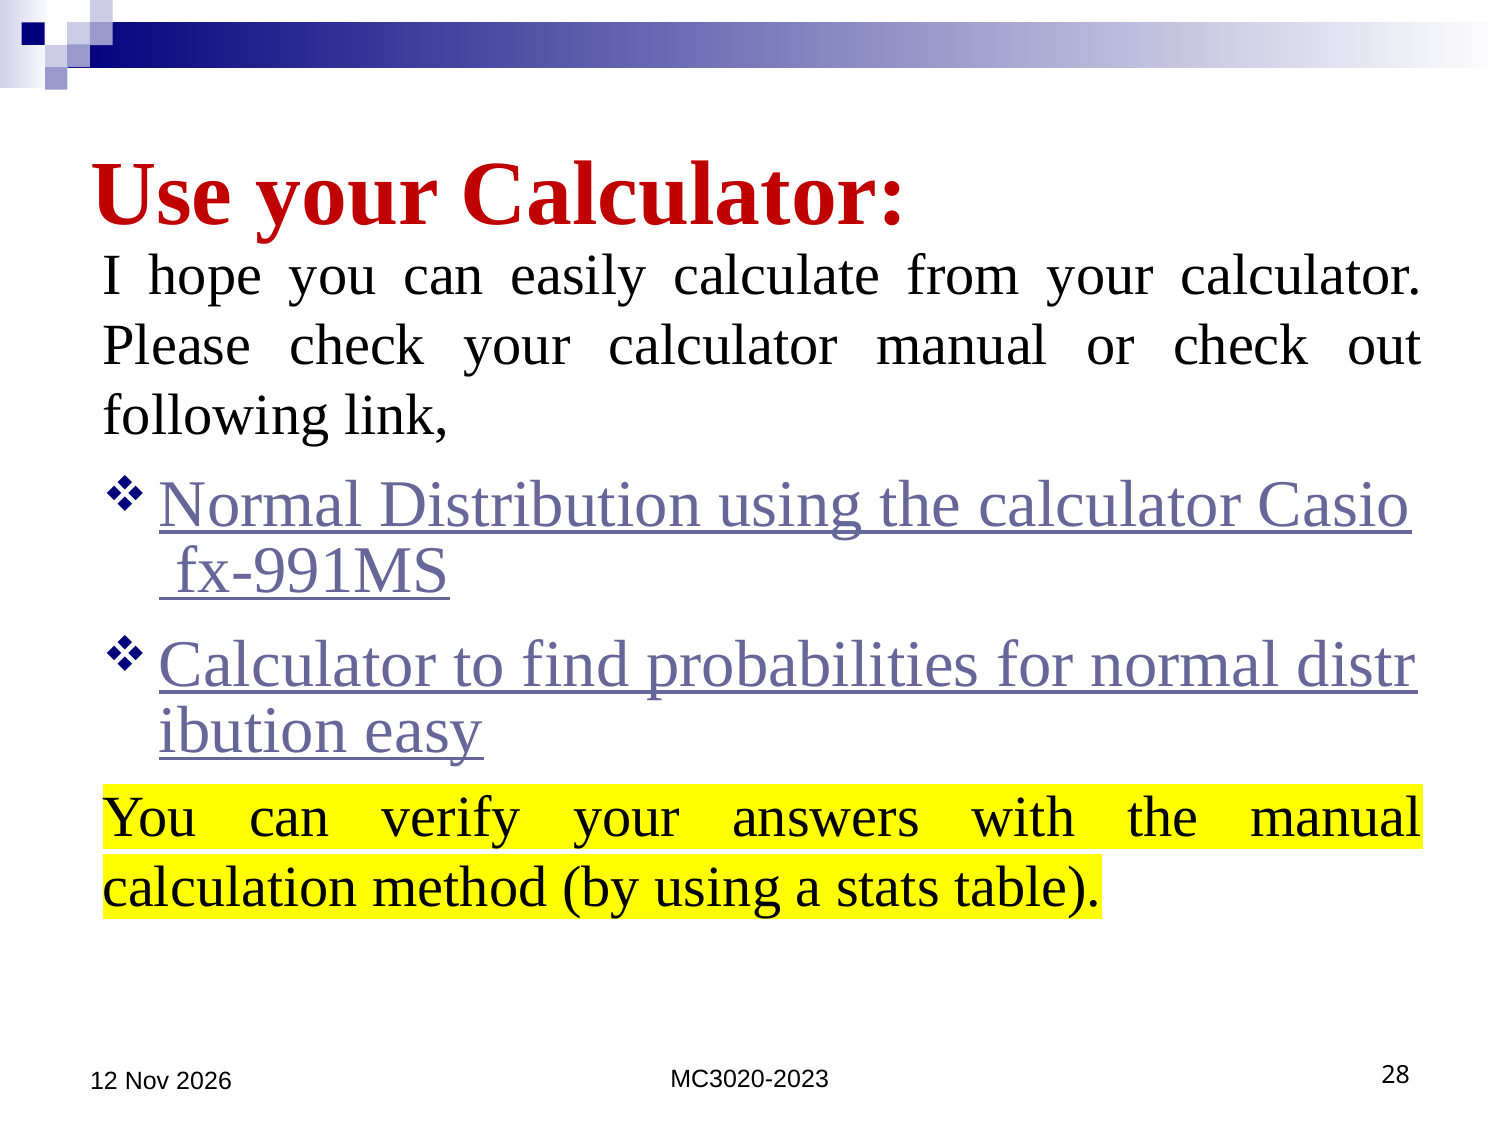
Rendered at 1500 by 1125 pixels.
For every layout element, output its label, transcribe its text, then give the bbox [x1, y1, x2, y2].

slide_number 28 [1074, 1025, 1425, 1100]
footer MC3020-2023 [512, 1025, 988, 1100]
title Use your Calculator: [75, 75, 1425, 300]
slide_number 30-May-23 [75, 1024, 425, 1103]
list I hope you can easily calculate from your calculator. Please check your calculator manual or check out following link, Normal Distribution using the calculator Casio fx-991MS Calculator to find probabilities for normal distribution easy You can verify your answers with the manual calculation method (by using a stats table). [87, 228, 1438, 936]
